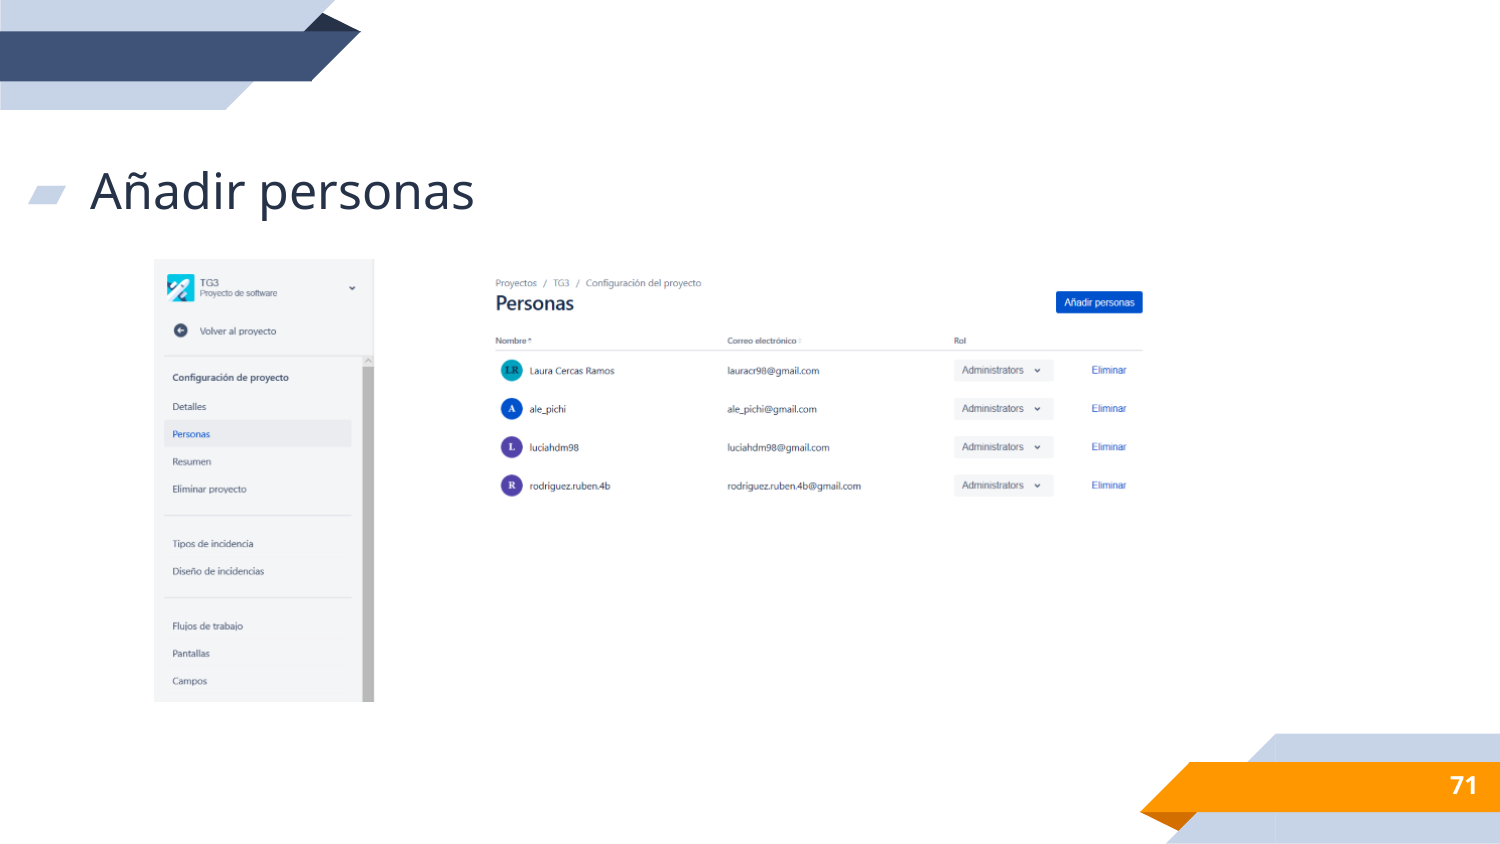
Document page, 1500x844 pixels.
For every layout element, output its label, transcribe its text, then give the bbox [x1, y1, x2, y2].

text_box Añadir personas [0, 119, 1157, 260]
slide_number 71 [1249, 760, 1494, 813]
title 6.5 MANUAL DE USUARIO [0, 64, 863, 119]
picture [154, 258, 1186, 702]
